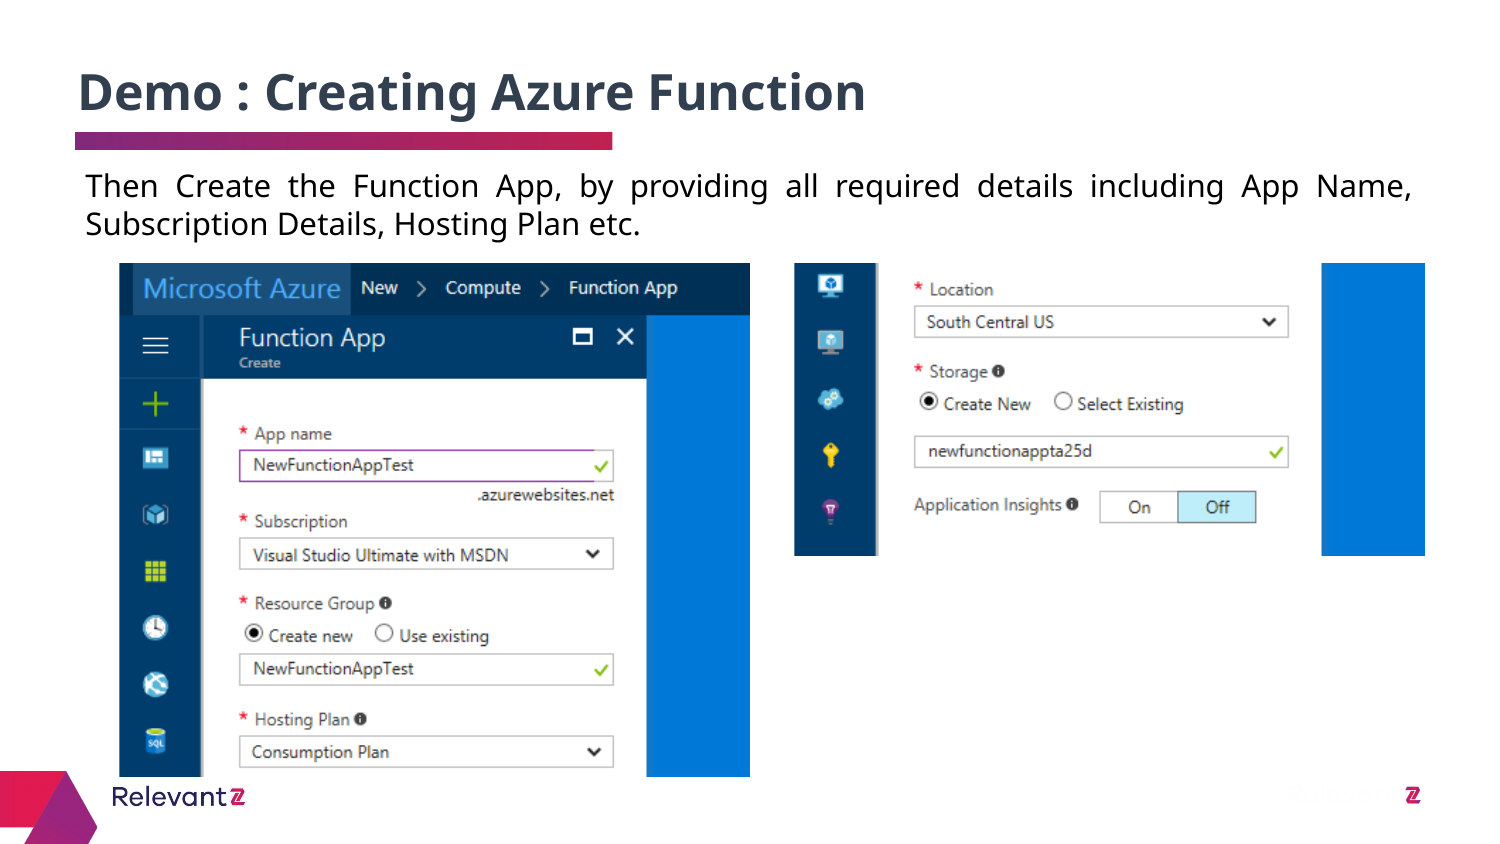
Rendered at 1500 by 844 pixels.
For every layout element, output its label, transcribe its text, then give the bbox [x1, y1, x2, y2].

picture [794, 263, 1426, 556]
picture [0, 769, 101, 844]
title Then Create the Function App, by providing all required details including App Name, Subscription Details, Hosting Plan etc. [85, 166, 1415, 303]
picture [119, 263, 751, 777]
picture [1284, 782, 1425, 810]
picture [109, 782, 250, 810]
text_box Demo : Creating Azure Function [62, 52, 1265, 137]
